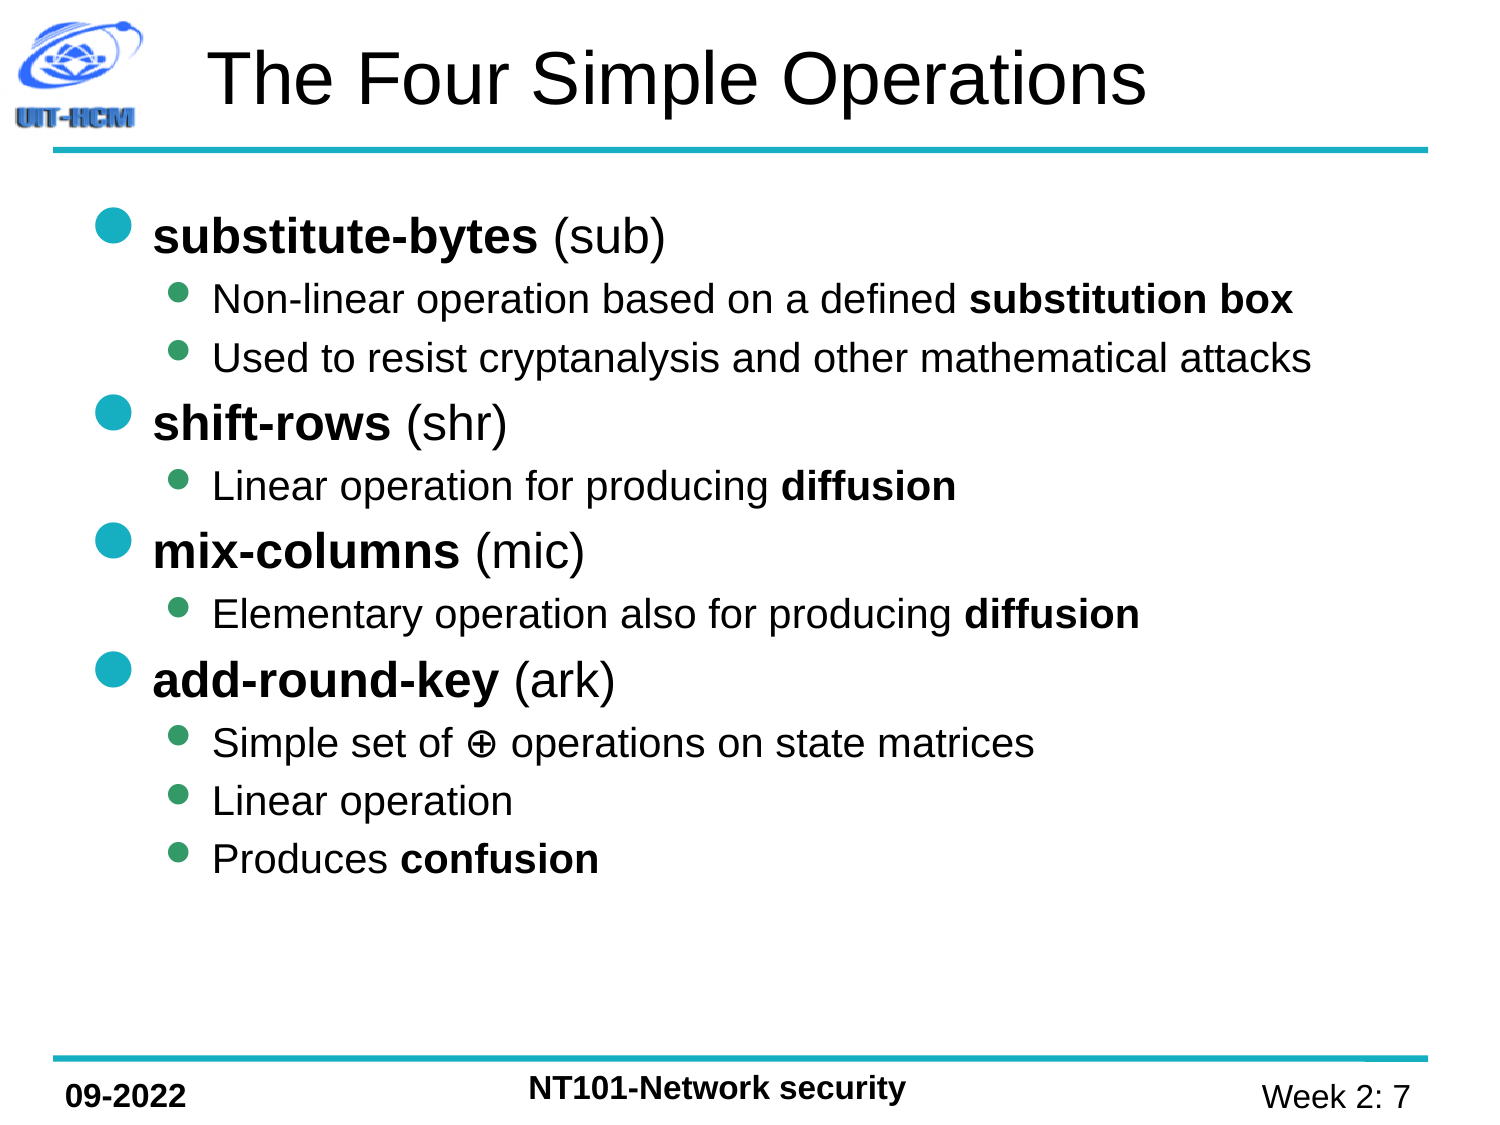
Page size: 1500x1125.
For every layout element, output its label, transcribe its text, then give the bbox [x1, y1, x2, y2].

list substitute-bytes (sub) Non-linear operation based on a defined substitution box Used to resist cryptanalysis and other mathematical attacks shift-rows (shr) Linear operation for producing diffusion mix-columns (mic) Elementary operation also for producing diffusion add-round-key (ark) Simple set of ⊕ operations on state matrices Linear operation Produces confusion [75, 196, 1425, 920]
title The Four Simple Operations [191, 2, 1429, 148]
picture [0, 8, 159, 139]
